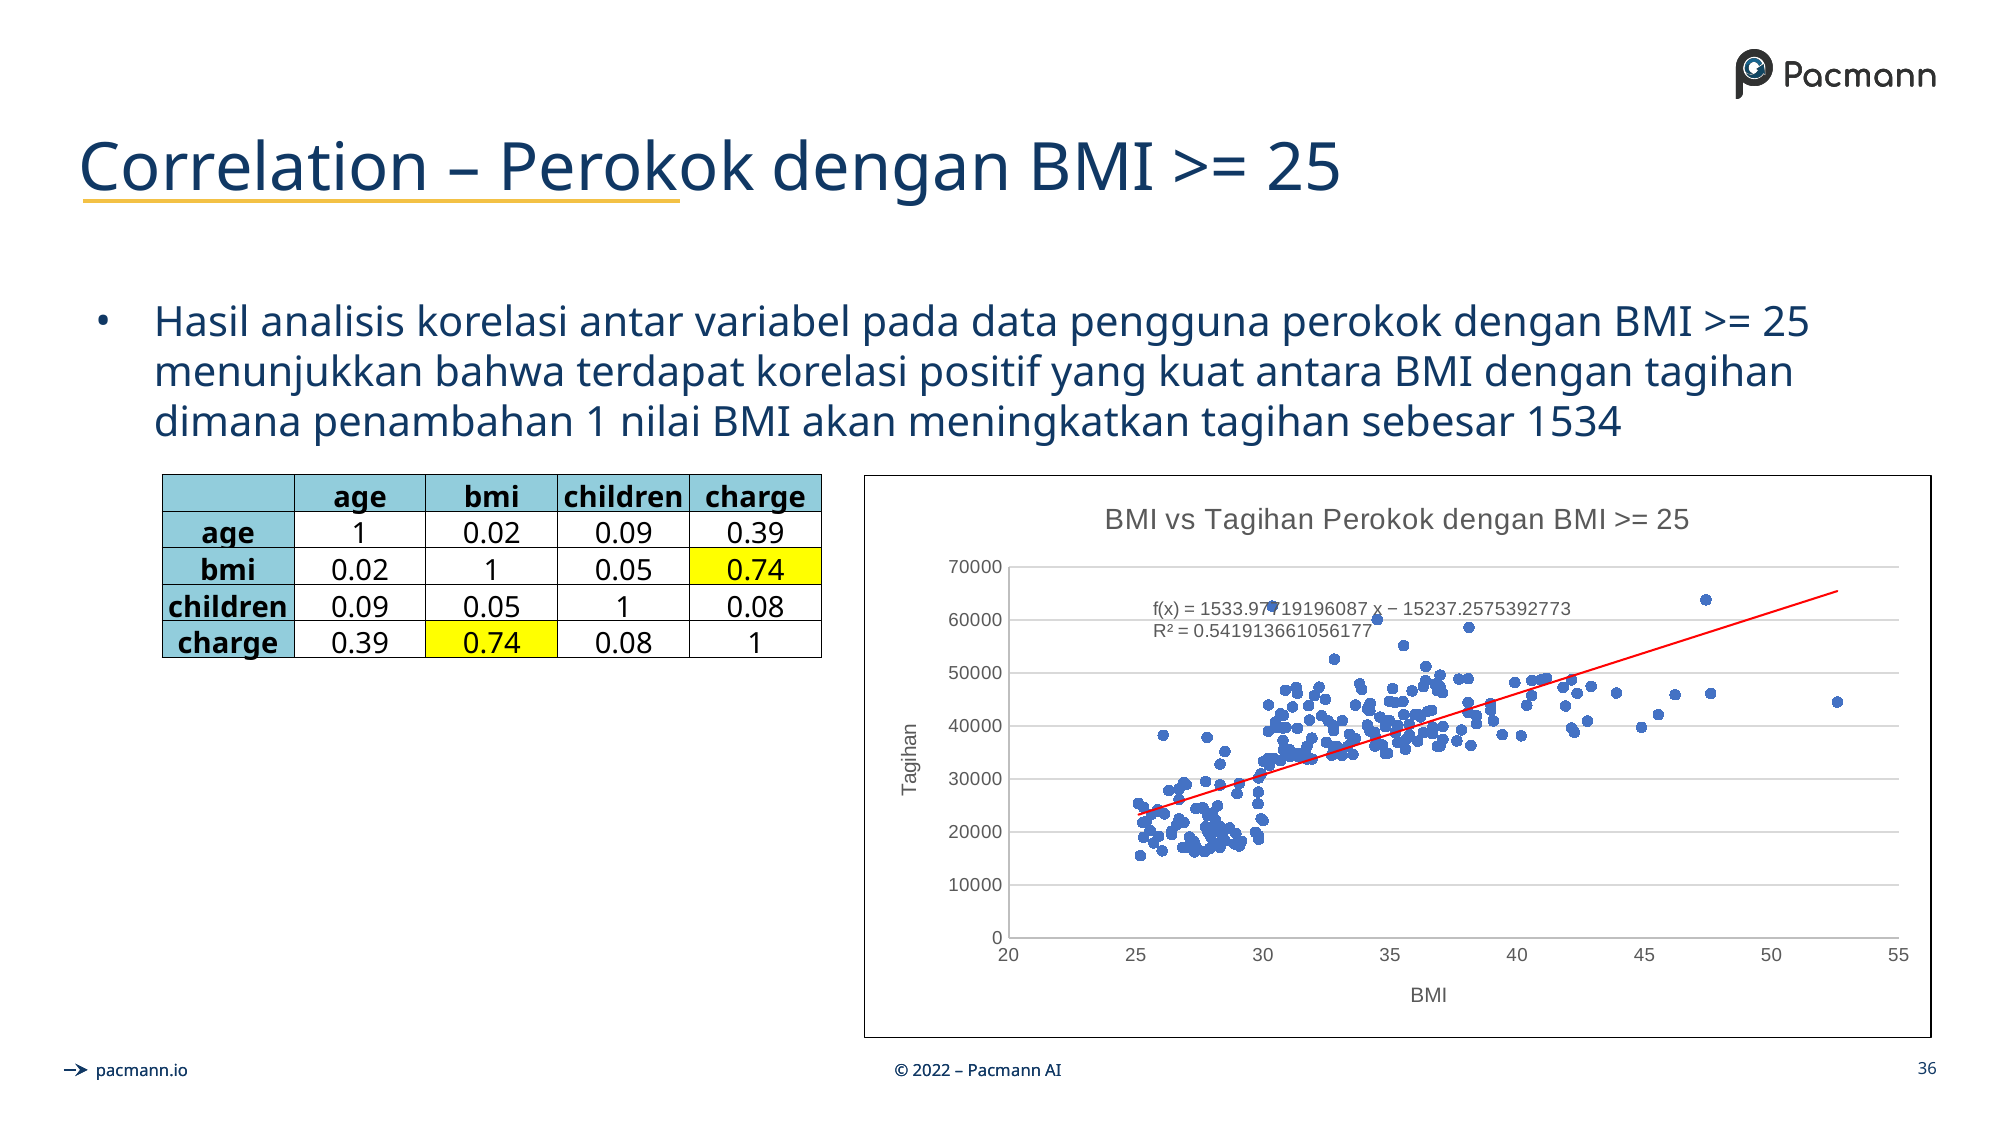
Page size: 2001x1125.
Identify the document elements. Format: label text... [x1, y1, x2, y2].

table_cell 1 [690, 621, 821, 657]
table_cell 1 [426, 548, 557, 584]
table_cell 0.74 [426, 621, 557, 657]
table_cell charge [163, 621, 294, 657]
table_cell 0.74 [690, 548, 821, 584]
table_cell 0.09 [558, 512, 689, 547]
text_box Hasil analisis korelasi antar variabel pada data pengguna perokok dengan BMI >= 25 menunjukkan bahwa terdapat korelasi positif yang kuat antara BMI dengan tagihan dimana penambahan 1 nilai BMI akan meningkatkan tagihan sebesar 1534 [63, 236, 1932, 452]
table_cell 0.02 [426, 512, 557, 547]
table_cell 0.09 [295, 585, 425, 620]
table_header age [295, 475, 425, 511]
table_header children [558, 475, 689, 511]
table_cell children [163, 585, 294, 620]
chart [863, 474, 1933, 1039]
table_cell 1 [558, 585, 689, 620]
table_header bmi [426, 475, 557, 511]
table_cell 0.08 [690, 585, 821, 620]
table_header charge [690, 475, 821, 511]
table_cell 1 [295, 512, 425, 547]
picture [1707, 36, 1966, 112]
table_cell 0.05 [558, 548, 689, 584]
table_header [163, 475, 294, 511]
table_cell 0.39 [690, 512, 821, 547]
table_cell 0.05 [426, 585, 557, 620]
table_cell 0.02 [295, 548, 425, 584]
table_cell 0.08 [558, 621, 689, 657]
title Correlation – Perokok dengan BMI >= 25 [63, 59, 1935, 278]
table_cell 0.39 [295, 621, 425, 657]
table_cell bmi [163, 548, 294, 584]
table_cell age [163, 512, 294, 547]
